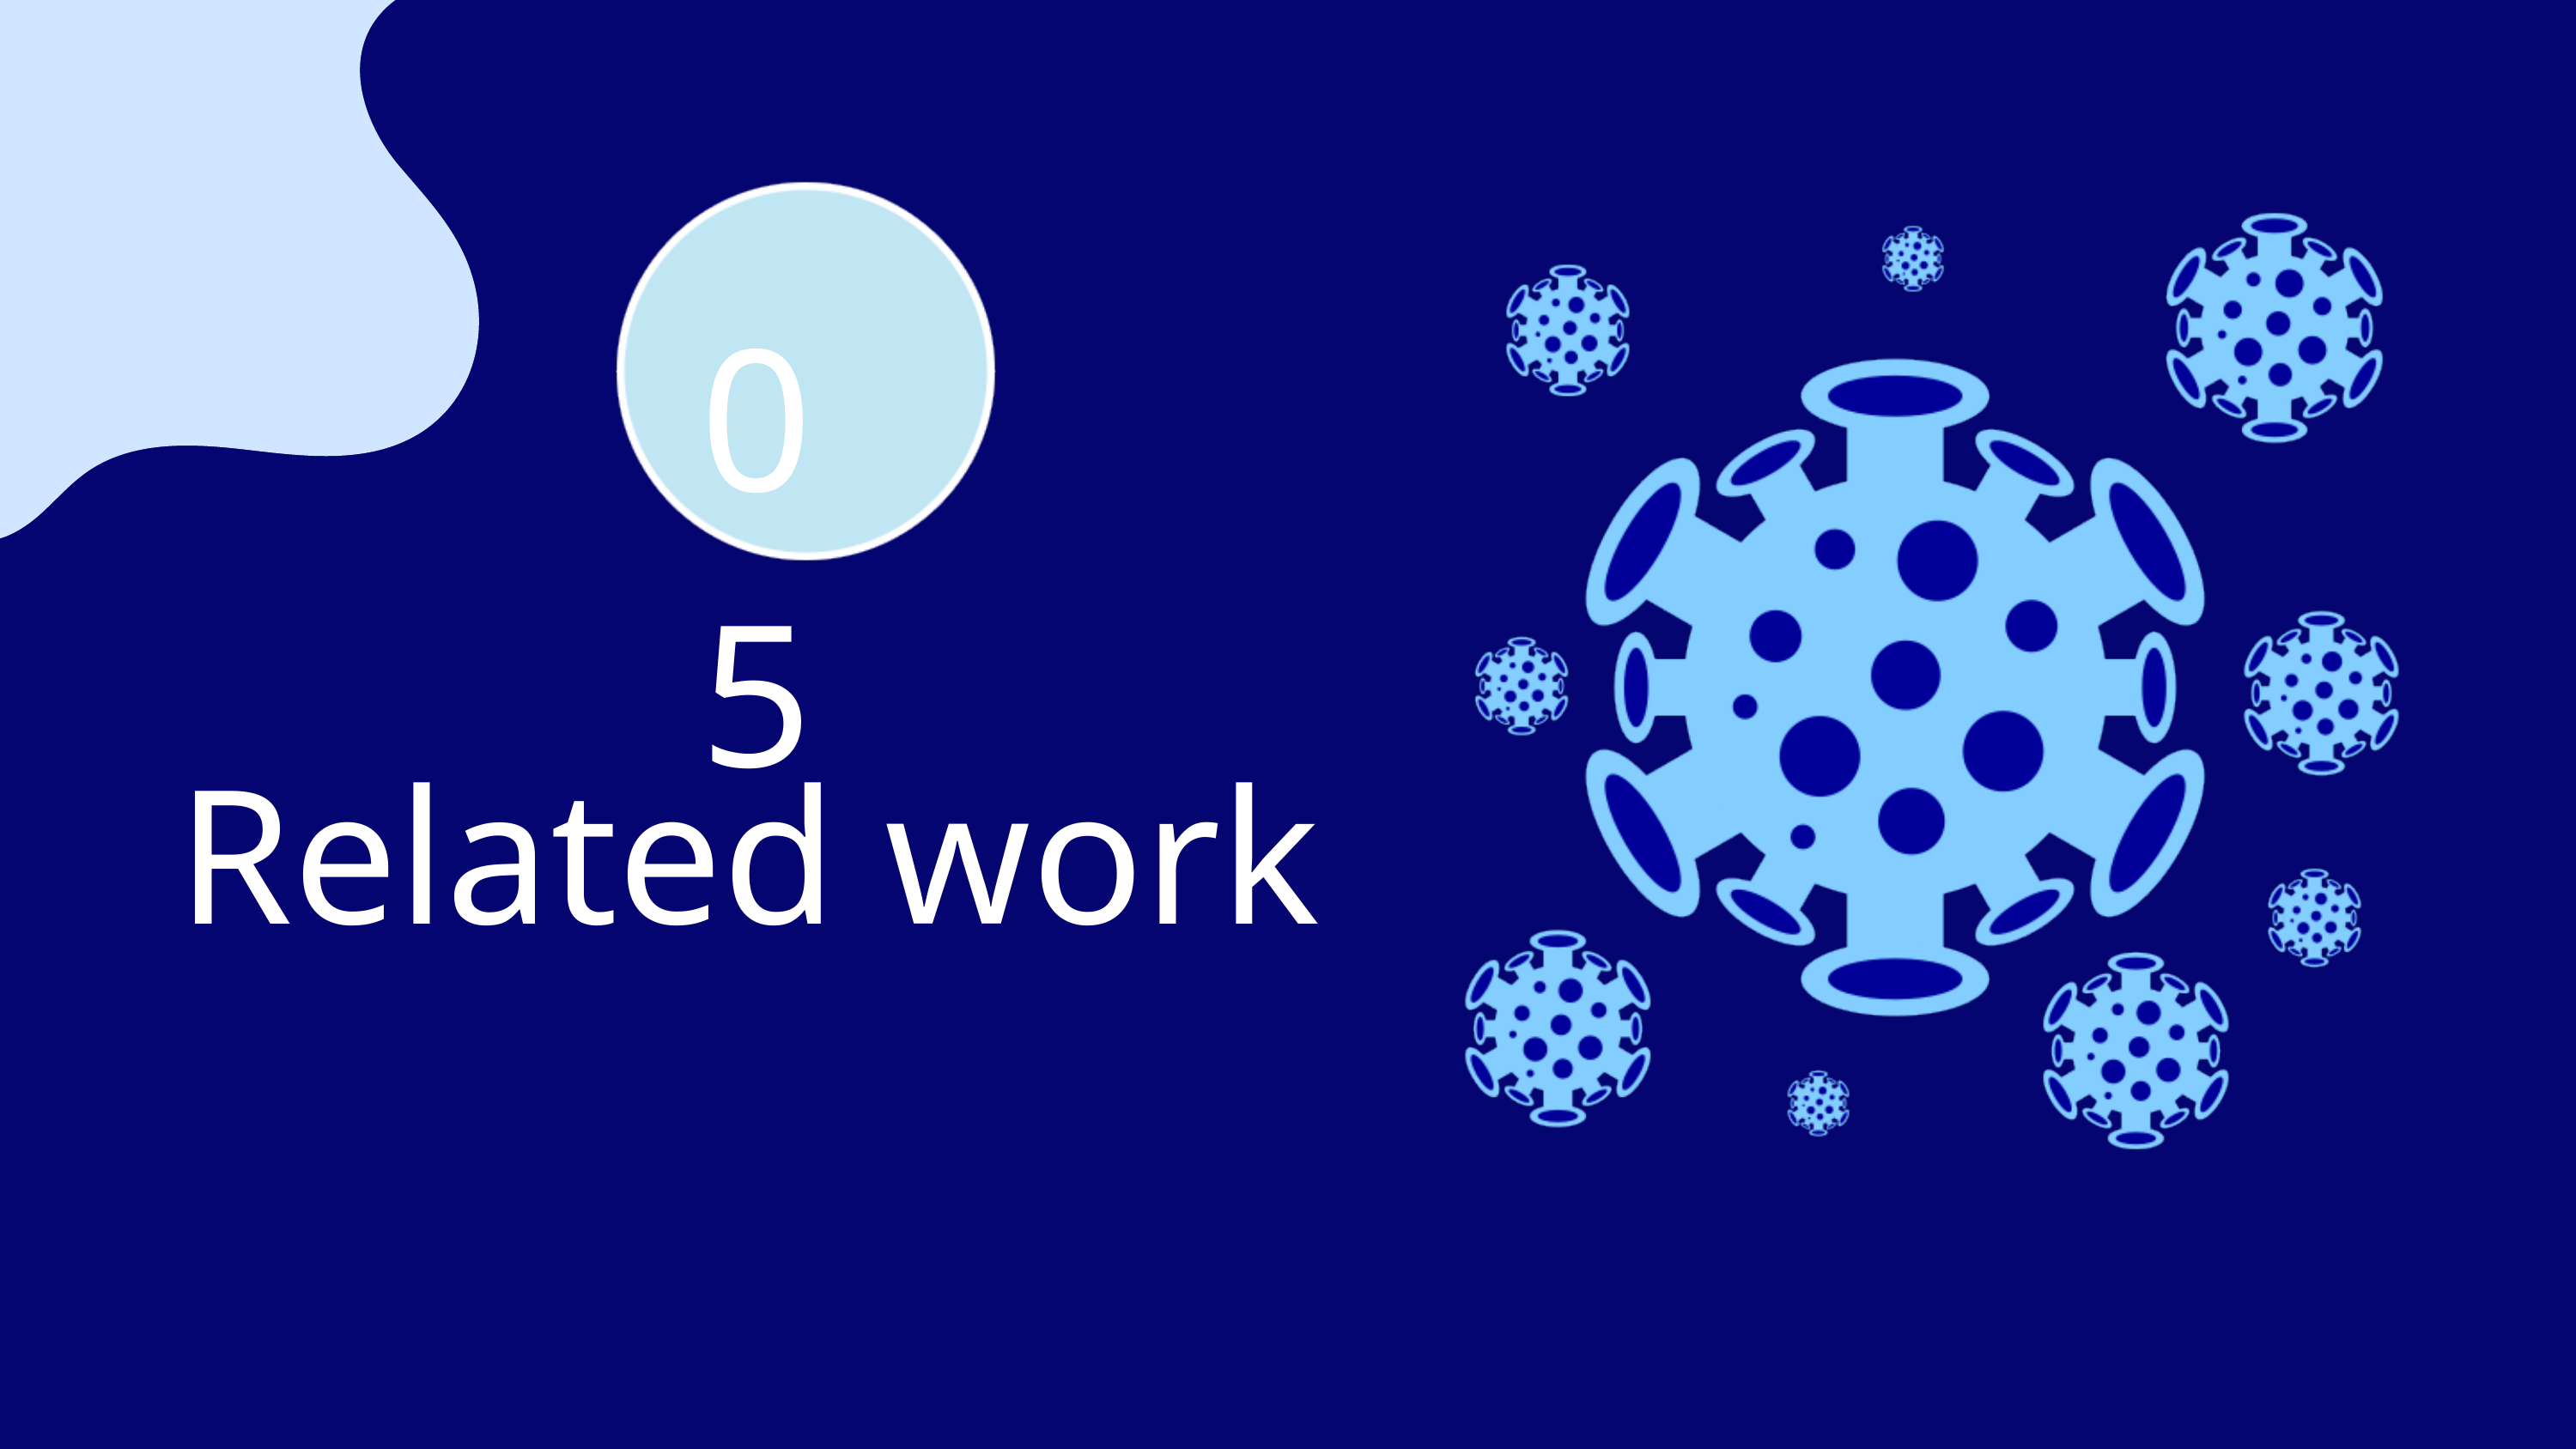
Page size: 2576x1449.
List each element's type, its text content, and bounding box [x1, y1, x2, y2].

text_box 05 [700, 255, 924, 807]
text_box [1456, 204, 2409, 1159]
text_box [0, 0, 480, 542]
text_box [608, 173, 1005, 570]
text_box Related work [177, 700, 1359, 961]
